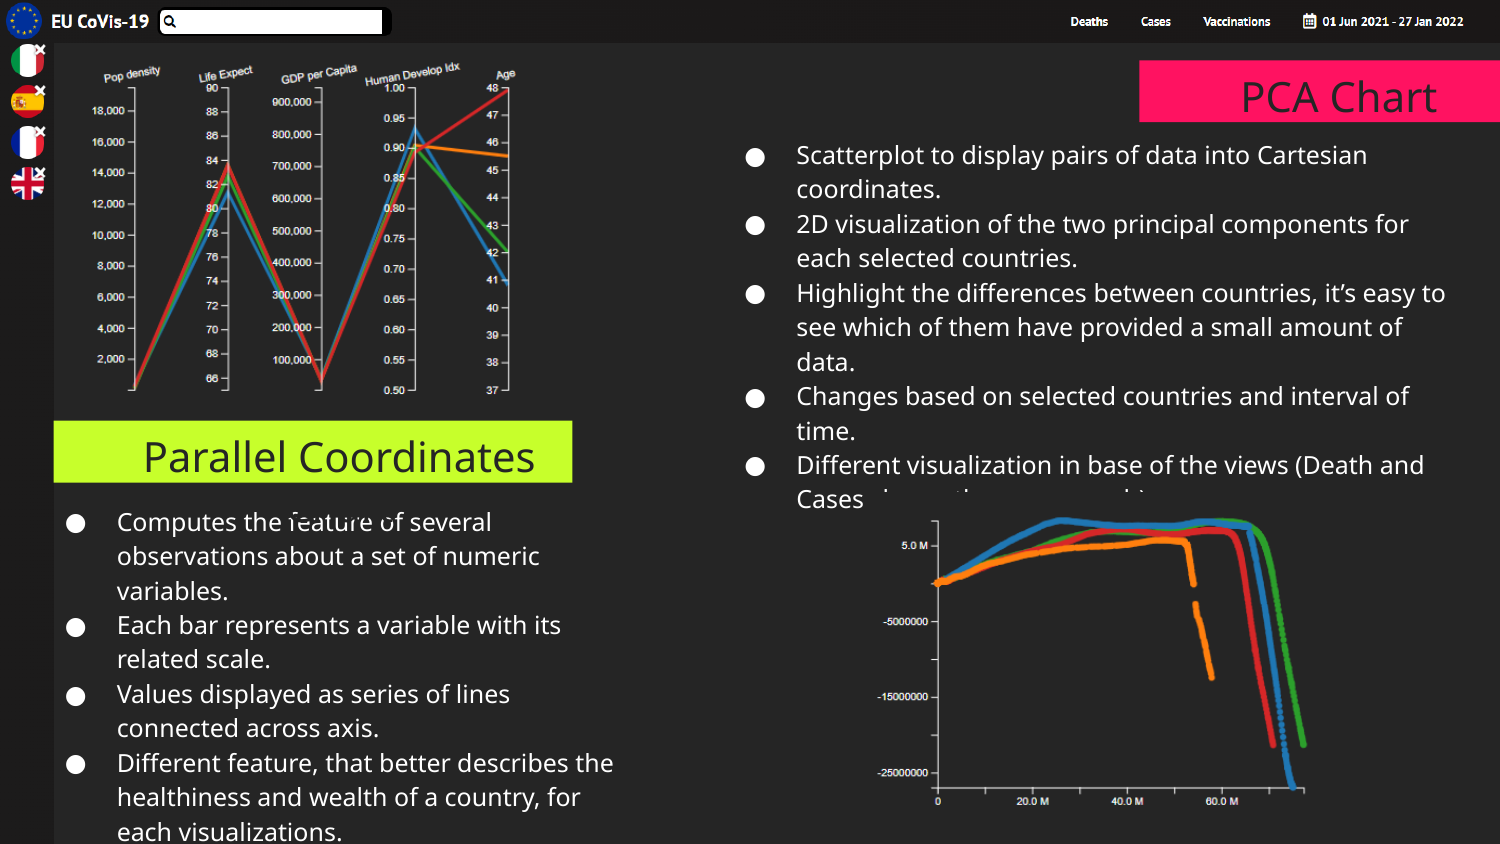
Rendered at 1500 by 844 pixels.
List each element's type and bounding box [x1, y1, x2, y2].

picture [92, 58, 531, 406]
text_box [0, 0, 1500, 844]
picture [868, 492, 1320, 826]
